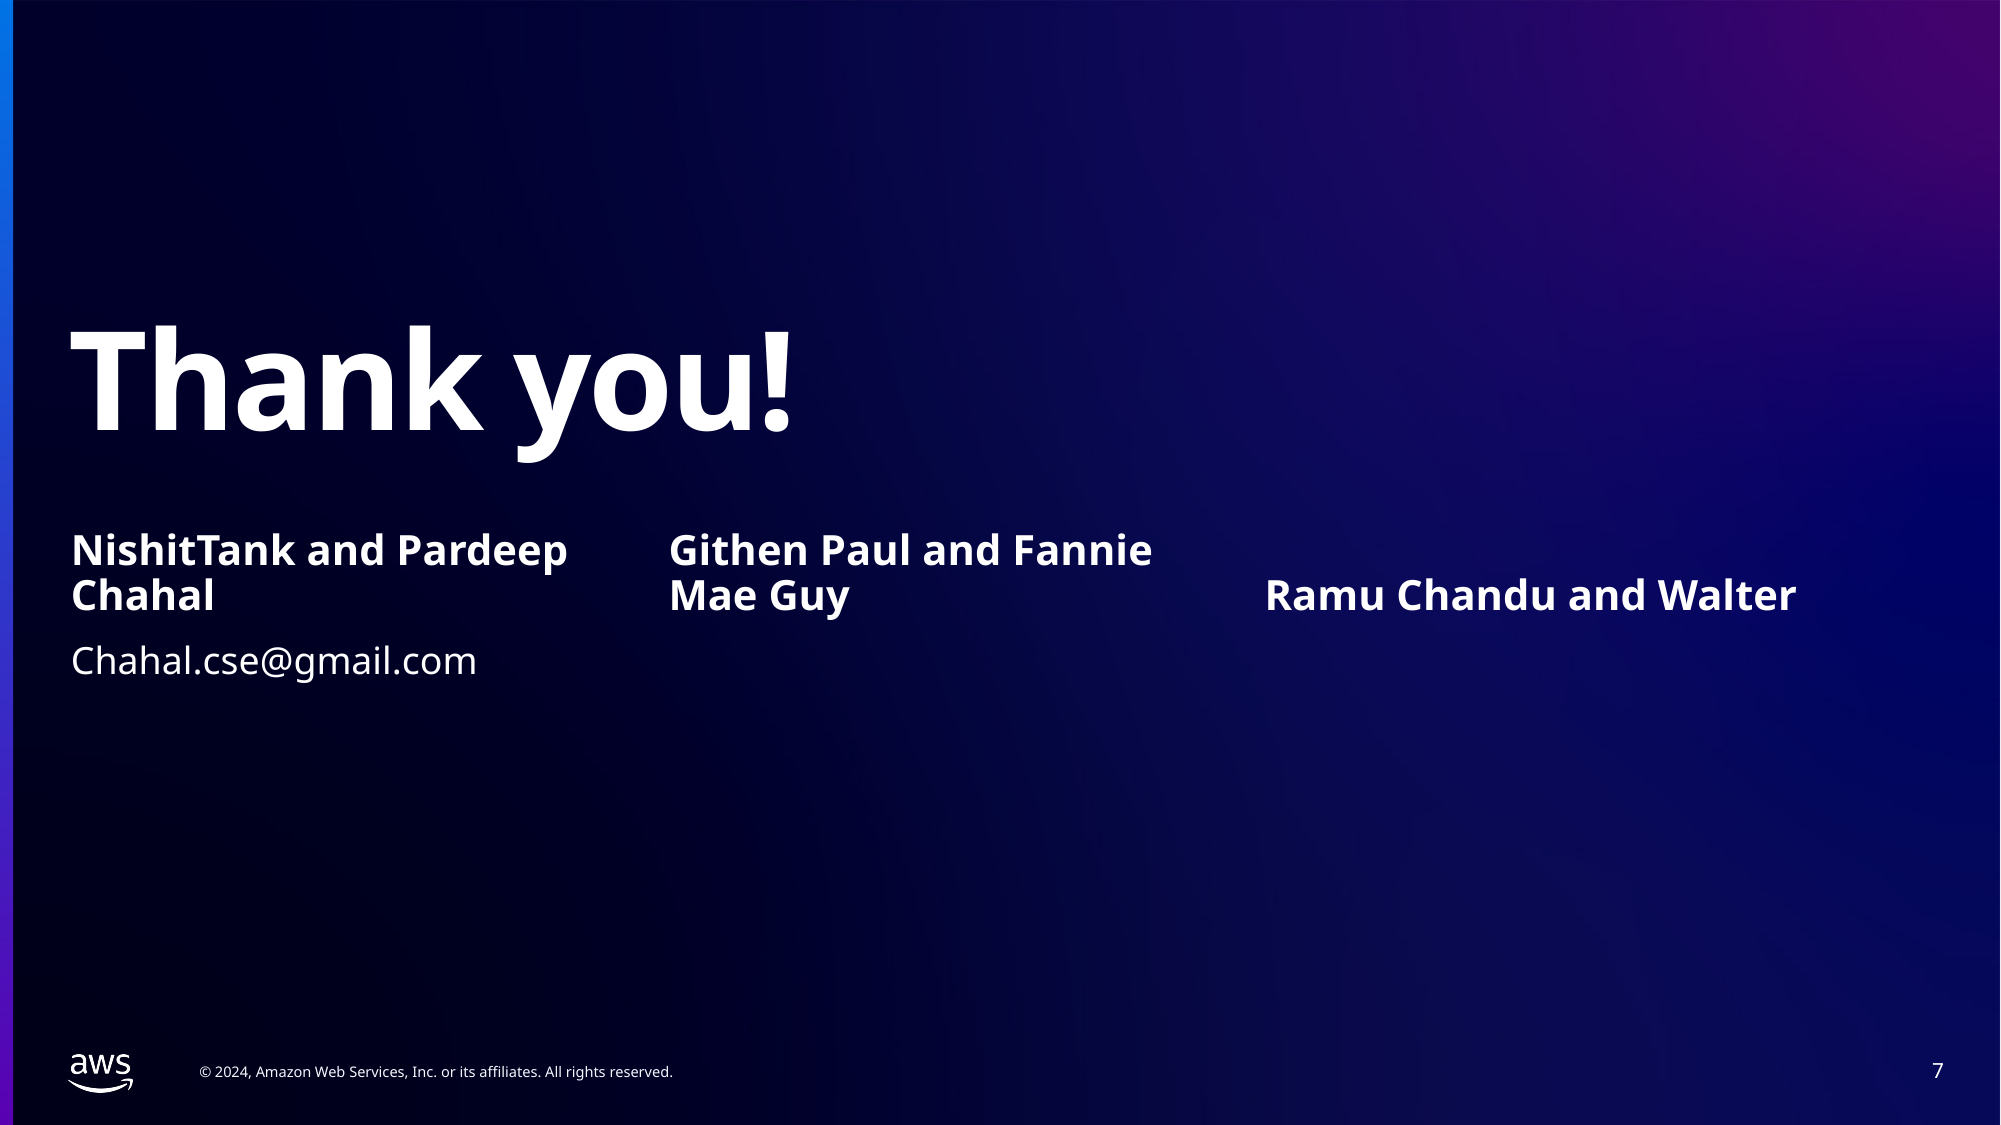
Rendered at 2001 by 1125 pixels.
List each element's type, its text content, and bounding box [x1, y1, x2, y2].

list Chahal.cse@gmail.com [70, 629, 634, 815]
list Ramu Chandu and Walter [1264, 566, 1827, 628]
list Githen Paul and Fannie Mae Guy [668, 521, 1232, 627]
slide_number 7 [1493, 1041, 1944, 1102]
picture [13, 0, 2001, 1125]
list NishitTank and Pardeep Chahal [70, 566, 634, 628]
